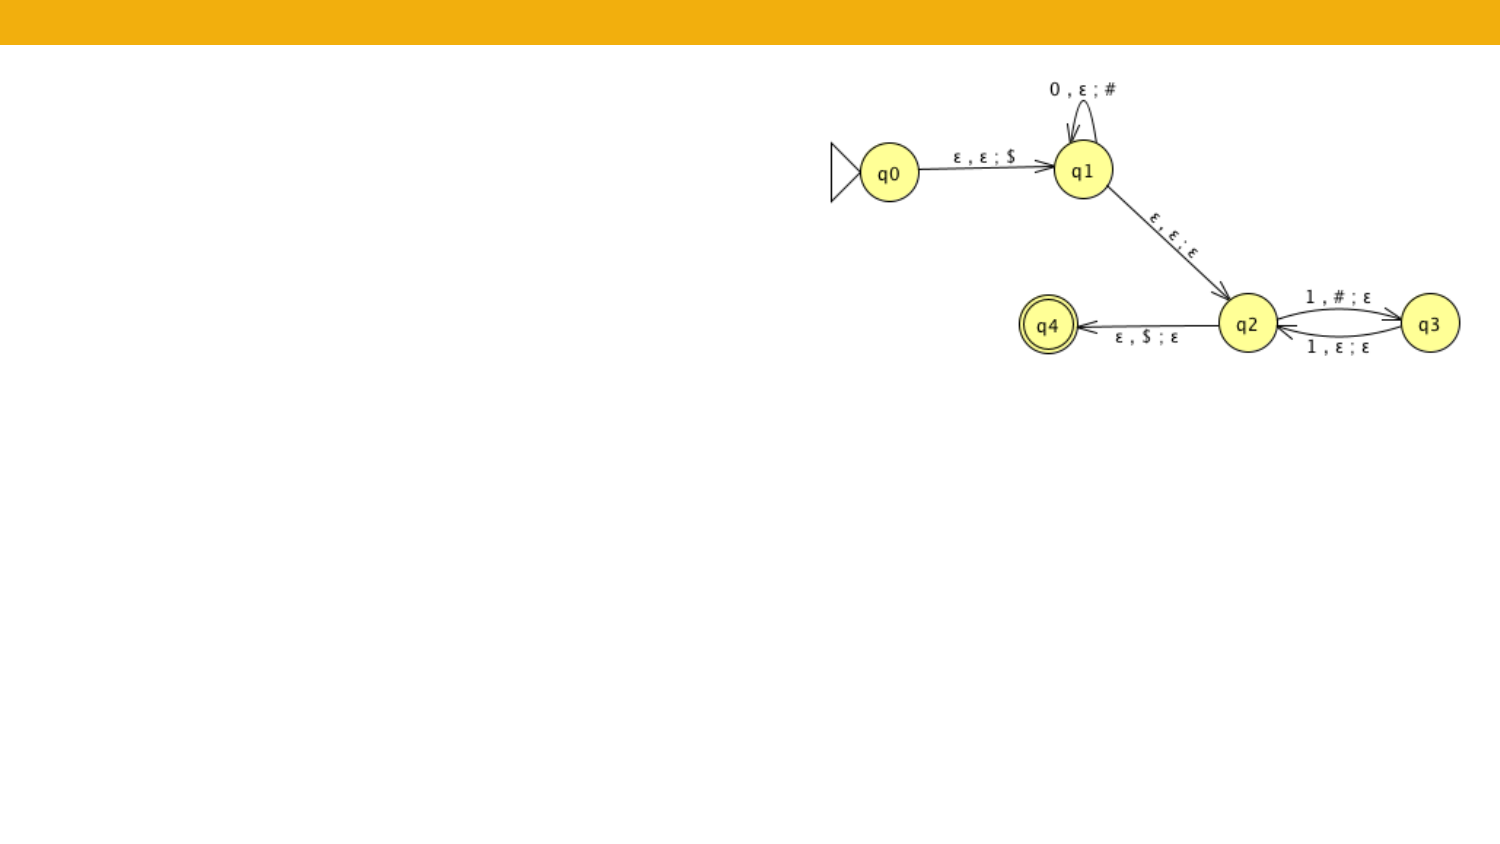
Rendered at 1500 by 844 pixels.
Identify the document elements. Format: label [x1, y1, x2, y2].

picture [793, 68, 1500, 394]
